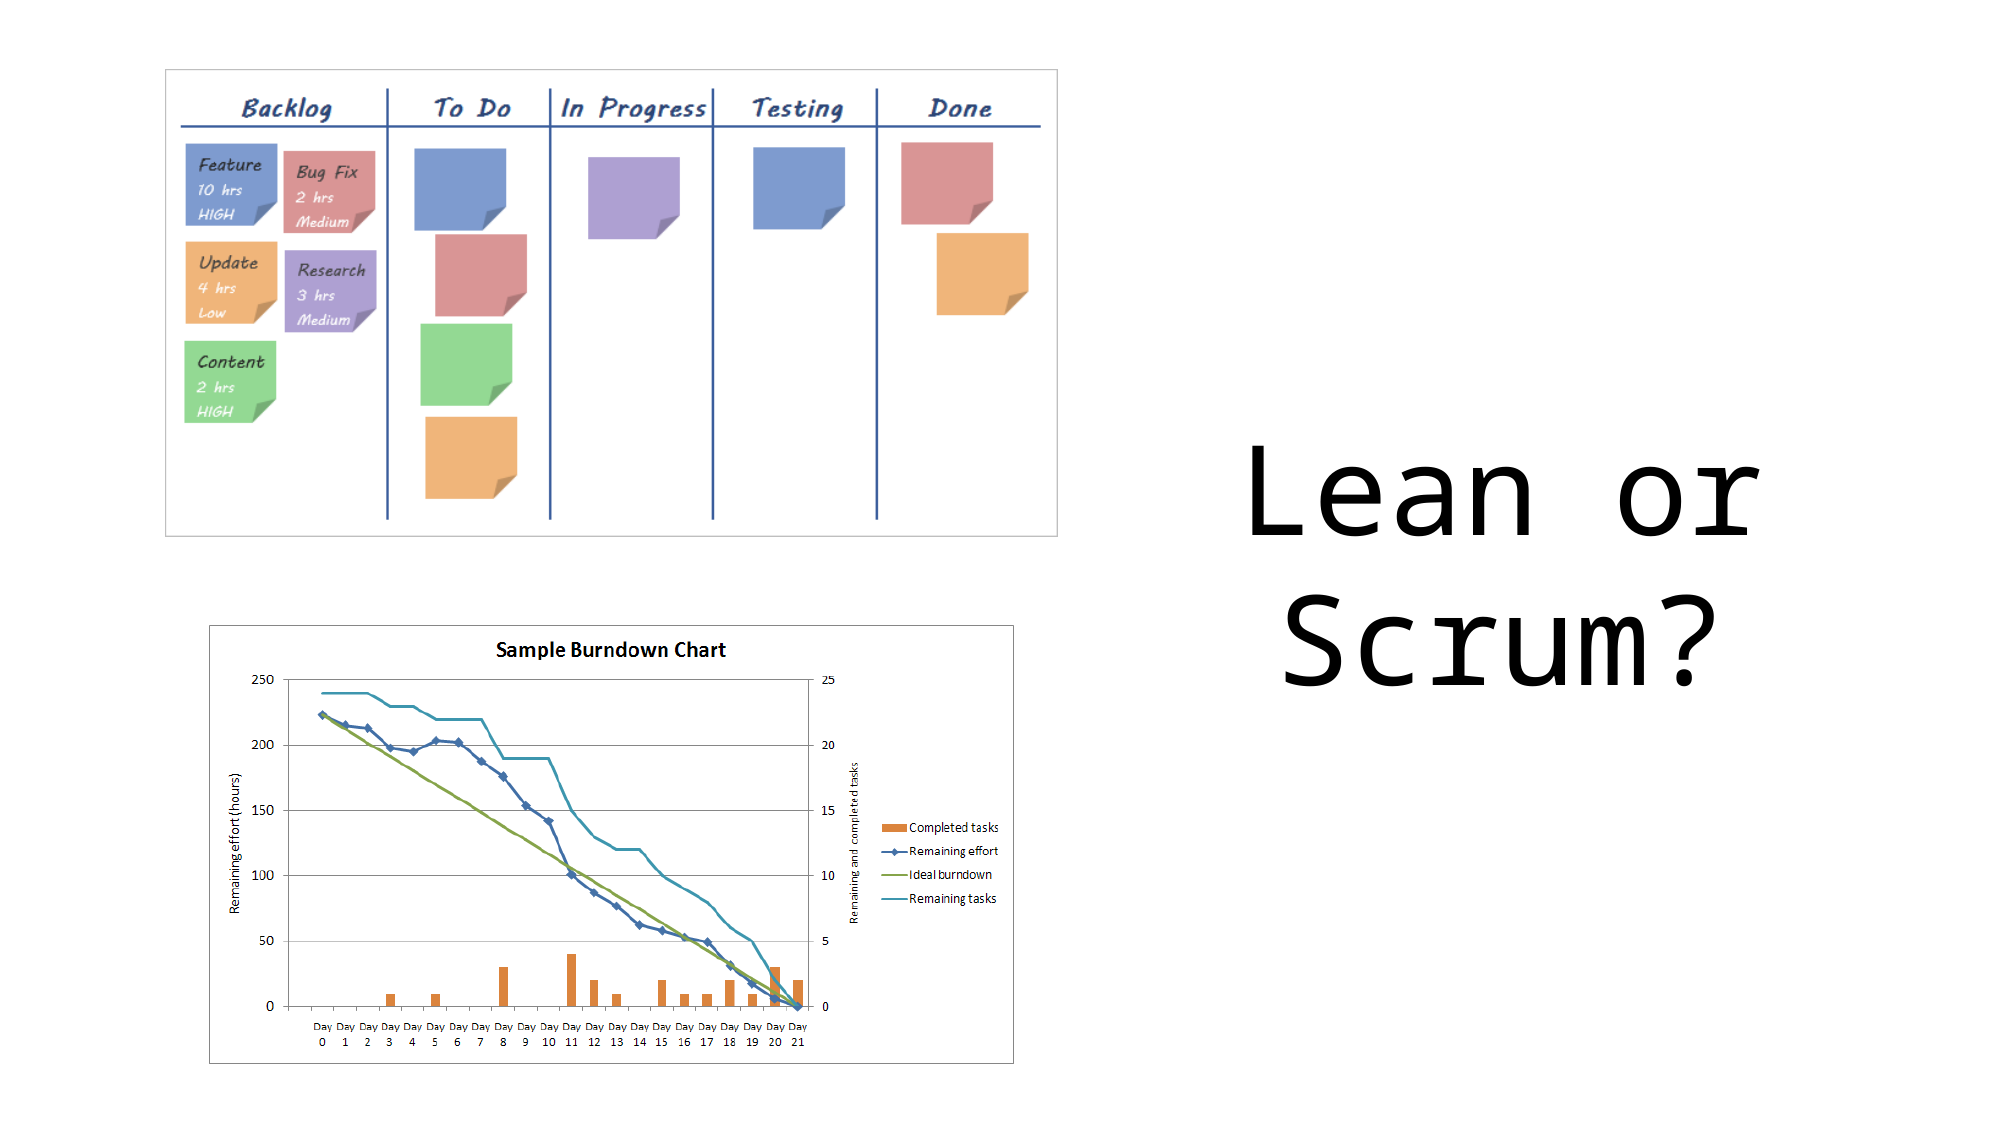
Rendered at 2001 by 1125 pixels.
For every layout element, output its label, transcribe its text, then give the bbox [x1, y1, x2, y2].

picture [207, 624, 1015, 1065]
picture [165, 69, 1058, 537]
text_box Lean or Scrum? [1019, 403, 1982, 719]
